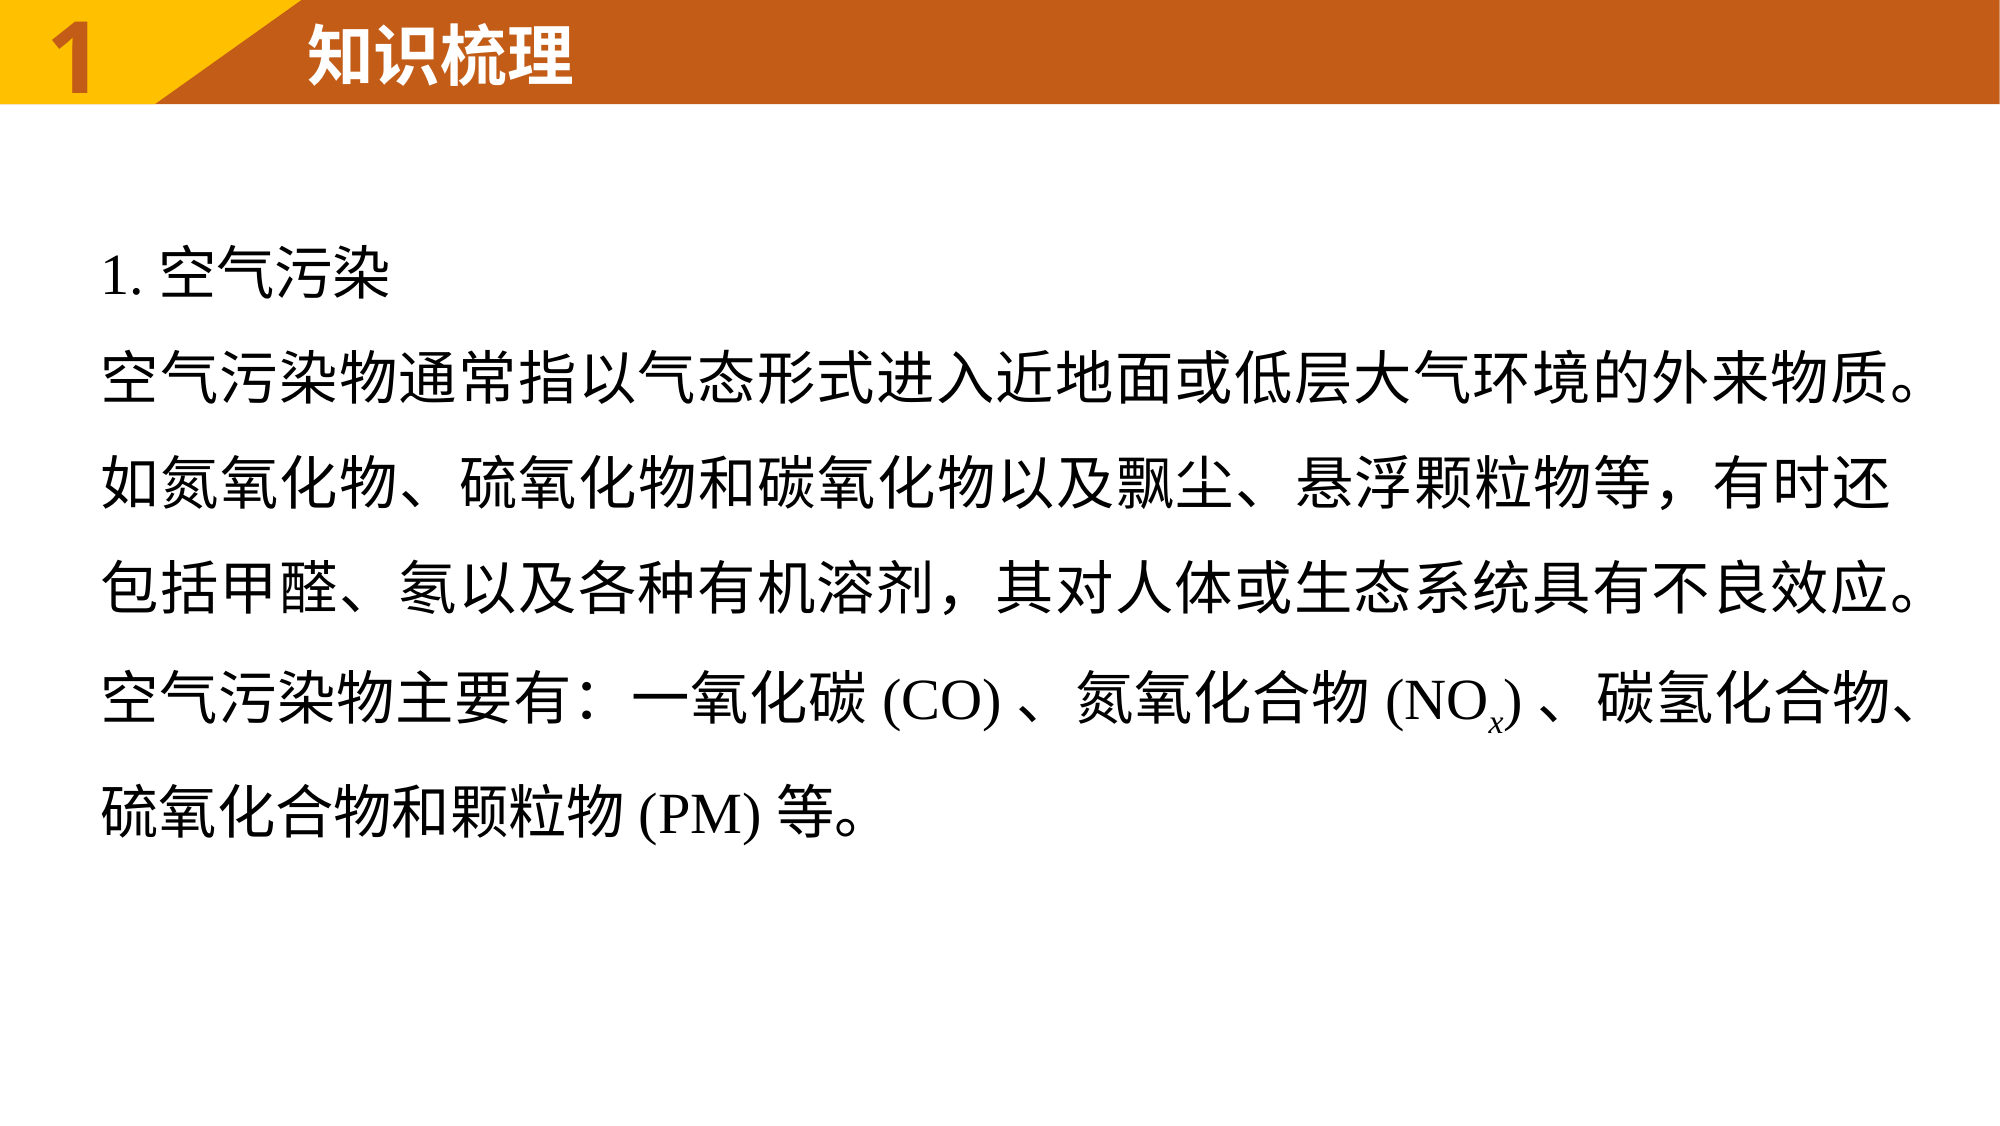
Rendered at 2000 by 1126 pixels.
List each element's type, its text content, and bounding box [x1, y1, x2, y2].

text_box 1.空气污染 空气污染物通常指以气态形式进入近地面或低层大气环境的外来物质。如氮氧化物、硫氧化物和碳氧化物以及飘尘、悬浮颗粒物等，有时还包括甲醛、氡以及各种有机溶剂，其对人体或生态系统具有不良效应。空气污染物主要有：一氧化碳(CO)、氮氧化合物(NOx)、碳氢化合物、硫氧化合物和颗粒物(PM)等。 [80, 191, 1912, 856]
